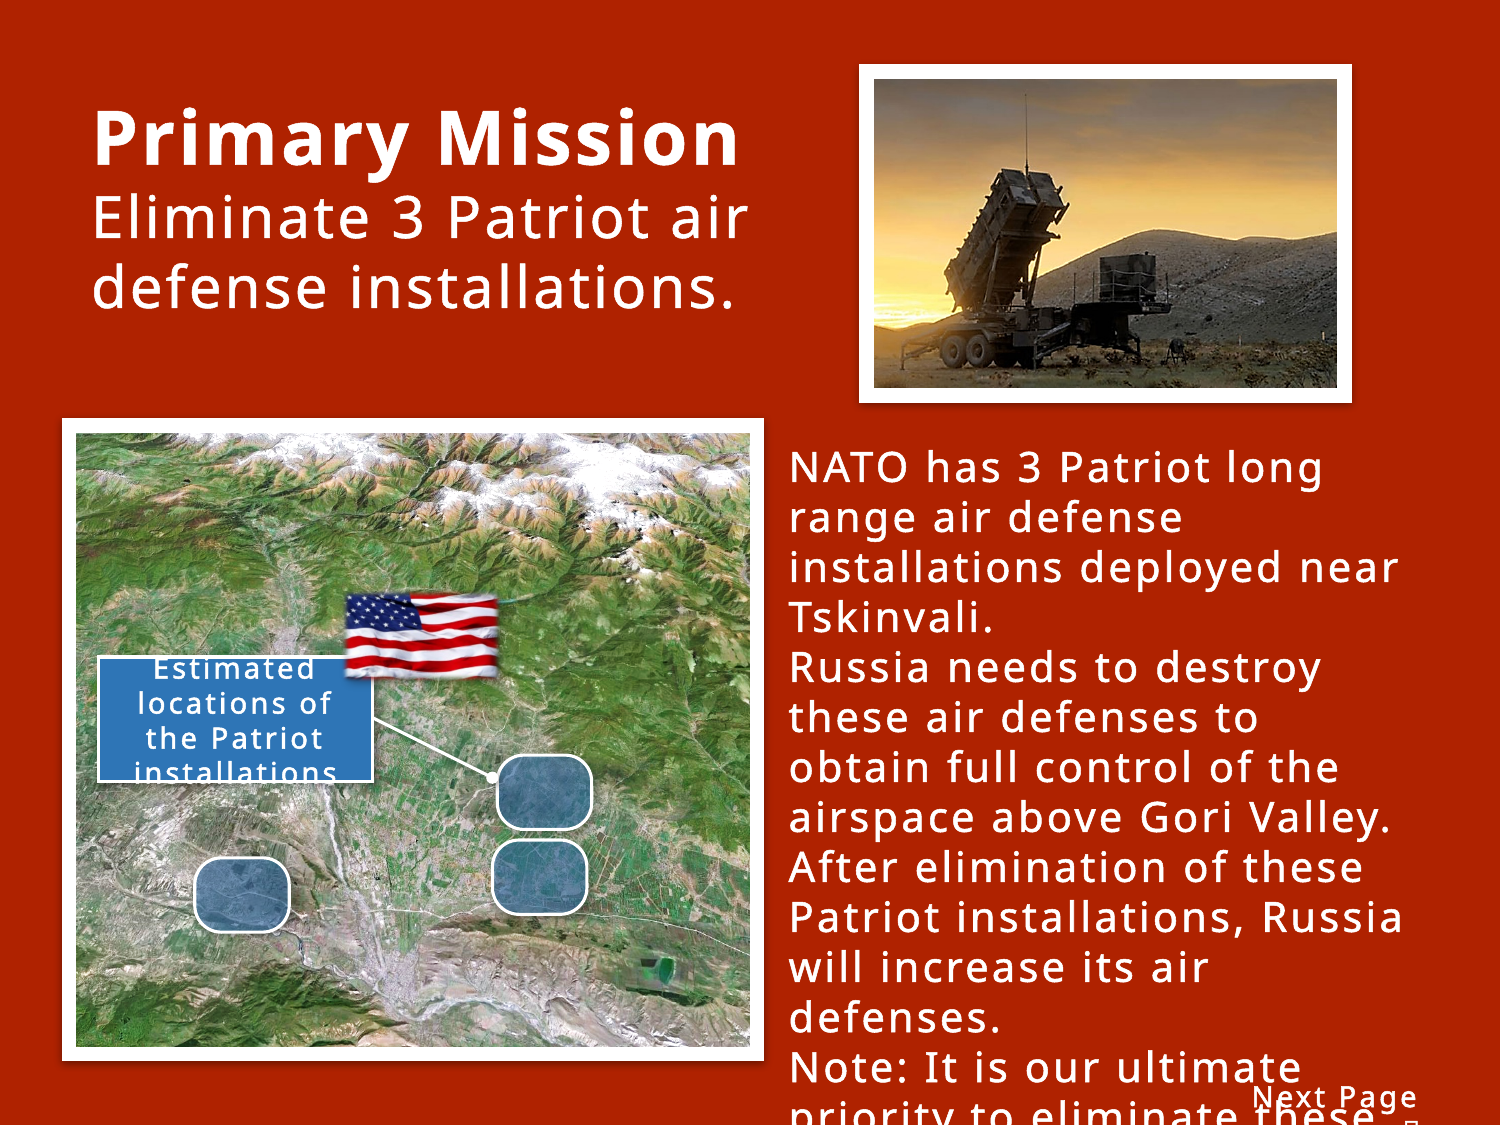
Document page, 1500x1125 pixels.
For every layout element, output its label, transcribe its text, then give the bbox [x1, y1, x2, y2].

picture [75, 432, 750, 1047]
text_box NATO has 3 Patriot long range air defense installations deployed near Tskinvali. Russia needs to destroy these air defenses to obtain full control of the airspace above Gori Valley. After elimination of these Patriot installations, Russia will increase its air defenses. Note: It is our ultimate priority to eliminate these installations before other actions are taken. [773, 432, 1436, 1047]
text_box Primary Mission Eliminate 3 Patriot air defense installations. [76, 82, 787, 327]
text_box Next Page  [1222, 1070, 1436, 1125]
picture [873, 78, 1338, 389]
